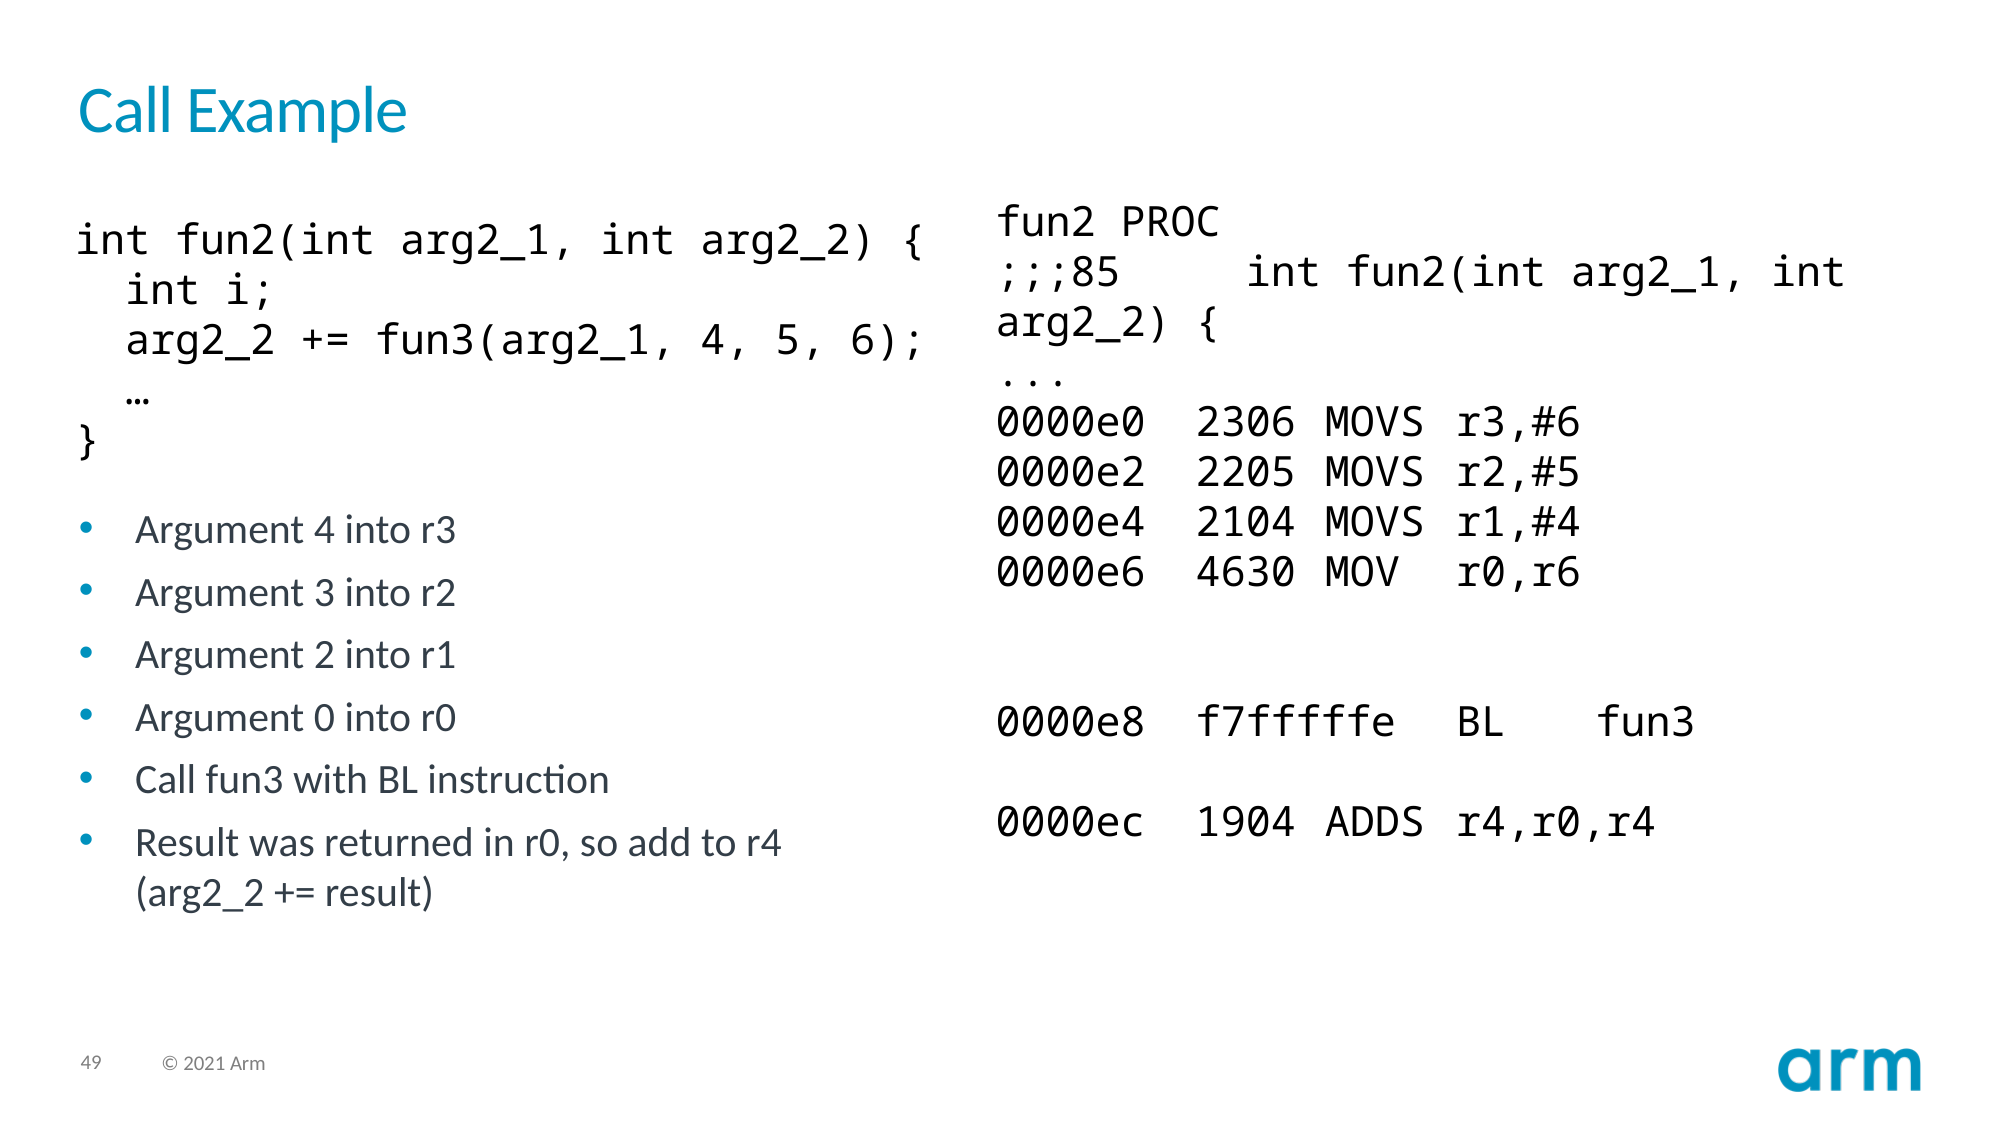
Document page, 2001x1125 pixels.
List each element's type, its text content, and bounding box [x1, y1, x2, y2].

list Argument 4 into r3 Argument 3 into r2 Argument 2 into r1 Argument 0 into r0 Call fun3 with BL instruction Result was returned in r0, so add to r4 (arg2_2 += result) [78, 501, 921, 1004]
picture [1777, 1047, 1922, 1093]
title Call Example [78, 78, 1922, 186]
text_box fun2 PROC ;;;85 int fun2(int arg2_1, int arg2_2) { ... 0000e0 2306 MOVS r3,#6 0000e2 2205 MOVS r2,#5 0000e4 2104 MOVS r1,#4 0000e6 4630 MOV r0,r6 0000e8 f7fffffe BL fun3 0000ec 1904 ADDS r4,r0,r4 [980, 187, 1925, 903]
text_box int fun2(int arg2_1, int arg2_2) { int i; arg2_2 += fun3(arg2_1, 4, 5, 6); … } [75, 212, 950, 475]
